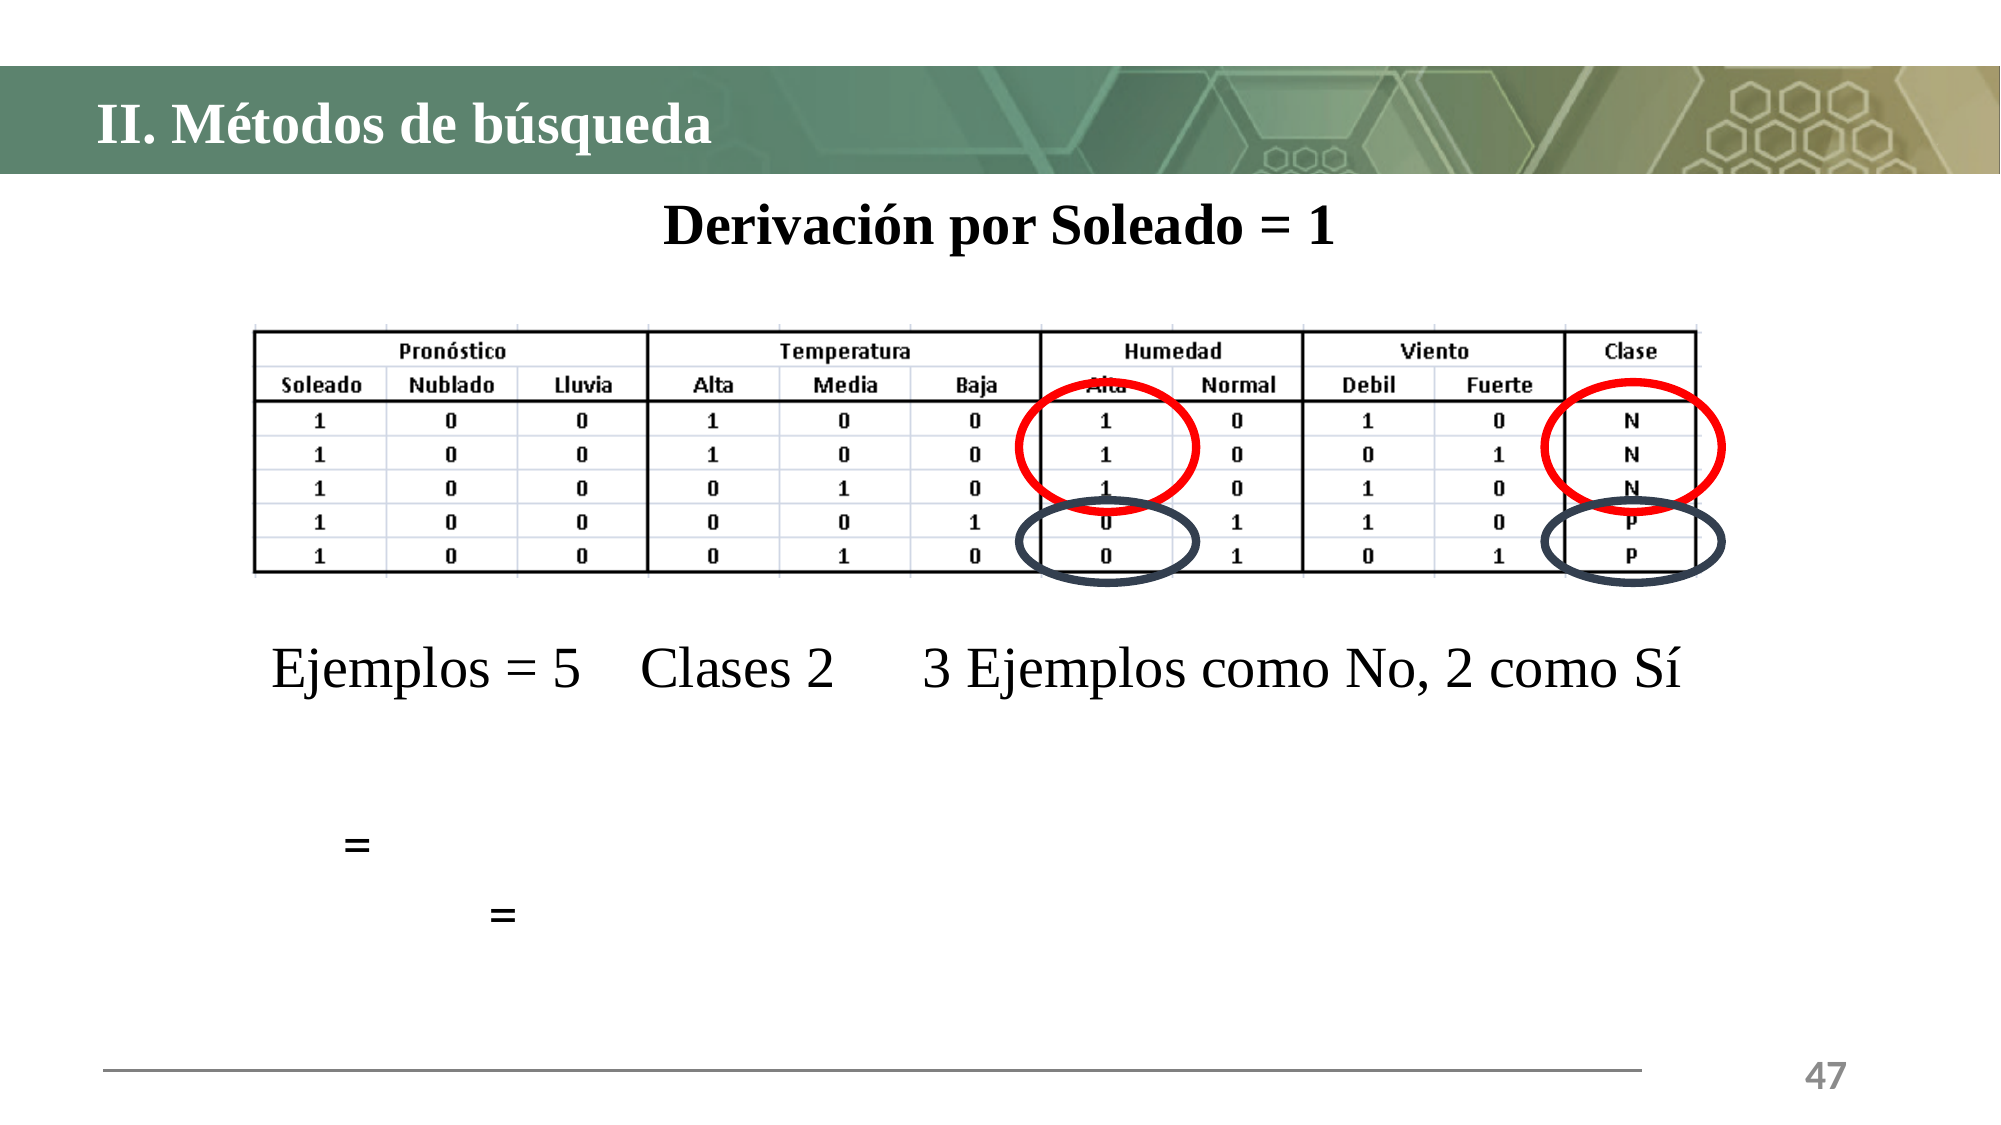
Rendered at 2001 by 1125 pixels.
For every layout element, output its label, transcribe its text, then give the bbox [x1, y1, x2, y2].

text_box [1587, 578, 1679, 584]
title Derivación por Soleado = 1 [137, 175, 1863, 278]
text_box Ejemplos = 5 Clases 2 3 Ejemplos como No, 2 como Sí [251, 621, 1702, 707]
picture [0, 66, 2000, 175]
slide_number 47 [1412, 1042, 1863, 1103]
text_box [1702, 404, 1723, 490]
text_box [1702, 514, 1723, 569]
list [251, 324, 1702, 578]
text_box [1061, 578, 1154, 584]
